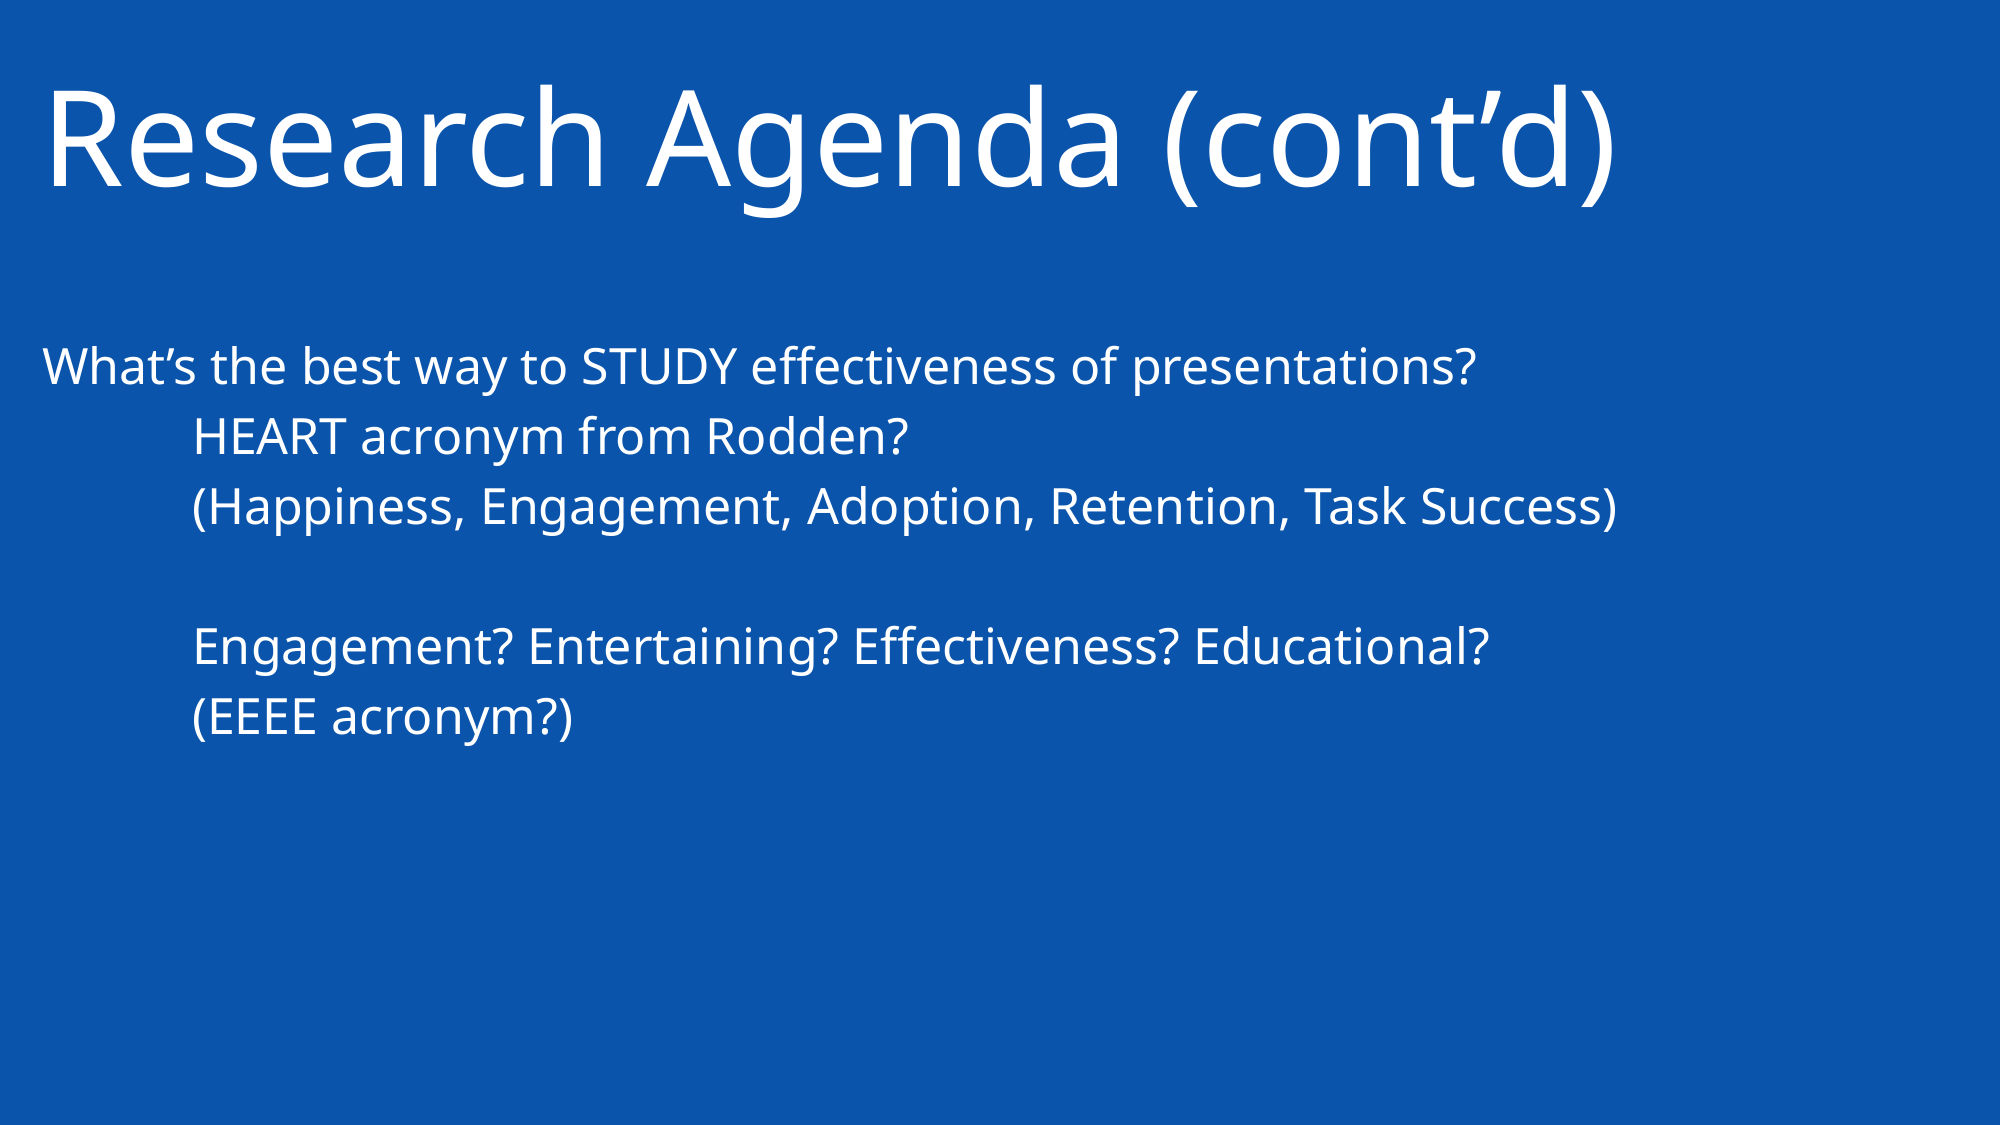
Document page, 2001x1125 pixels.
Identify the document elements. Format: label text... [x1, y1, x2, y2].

title Research Agenda (cont’d) [26, 38, 1827, 227]
list What’s the best way to STUDY effectiveness of presentations? HEART acronym from Rodden? (Happiness, Engagement, Adoption, Retention, Task Success) Engagement? Entertaining? Effectiveness? Educational? (EEEE acronym?) [27, 257, 2000, 1098]
